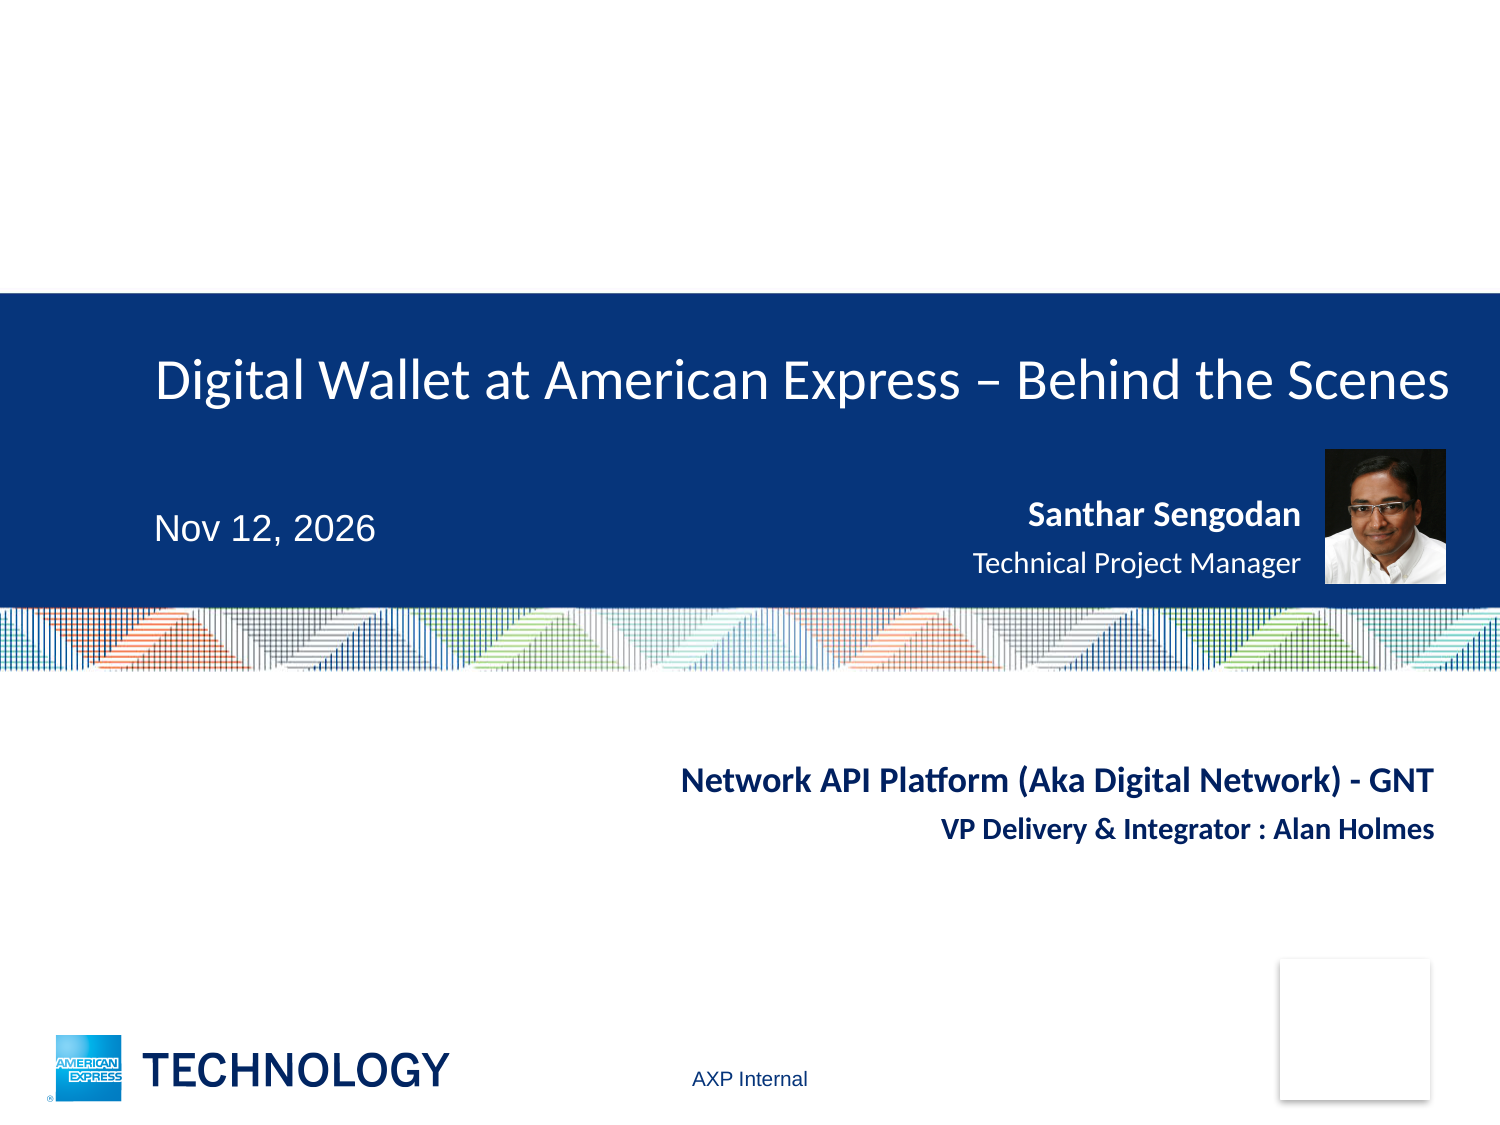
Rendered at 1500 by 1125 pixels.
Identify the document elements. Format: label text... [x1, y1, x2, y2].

footer AXP Internal [512, 1048, 988, 1109]
title Digital Wallet at American Express – Behind the Scenes [20, 333, 1466, 433]
picture [0, 0, 1500, 1125]
slide_number 24-Jun-15 [139, 496, 635, 557]
subtitle Santhar Sengodan Technical Project Manager [187, 470, 1318, 588]
text_box Network API Platform (Aka Digital Network) - GNT VP Delivery & Integrator : Alan Holmes [320, 737, 1450, 854]
